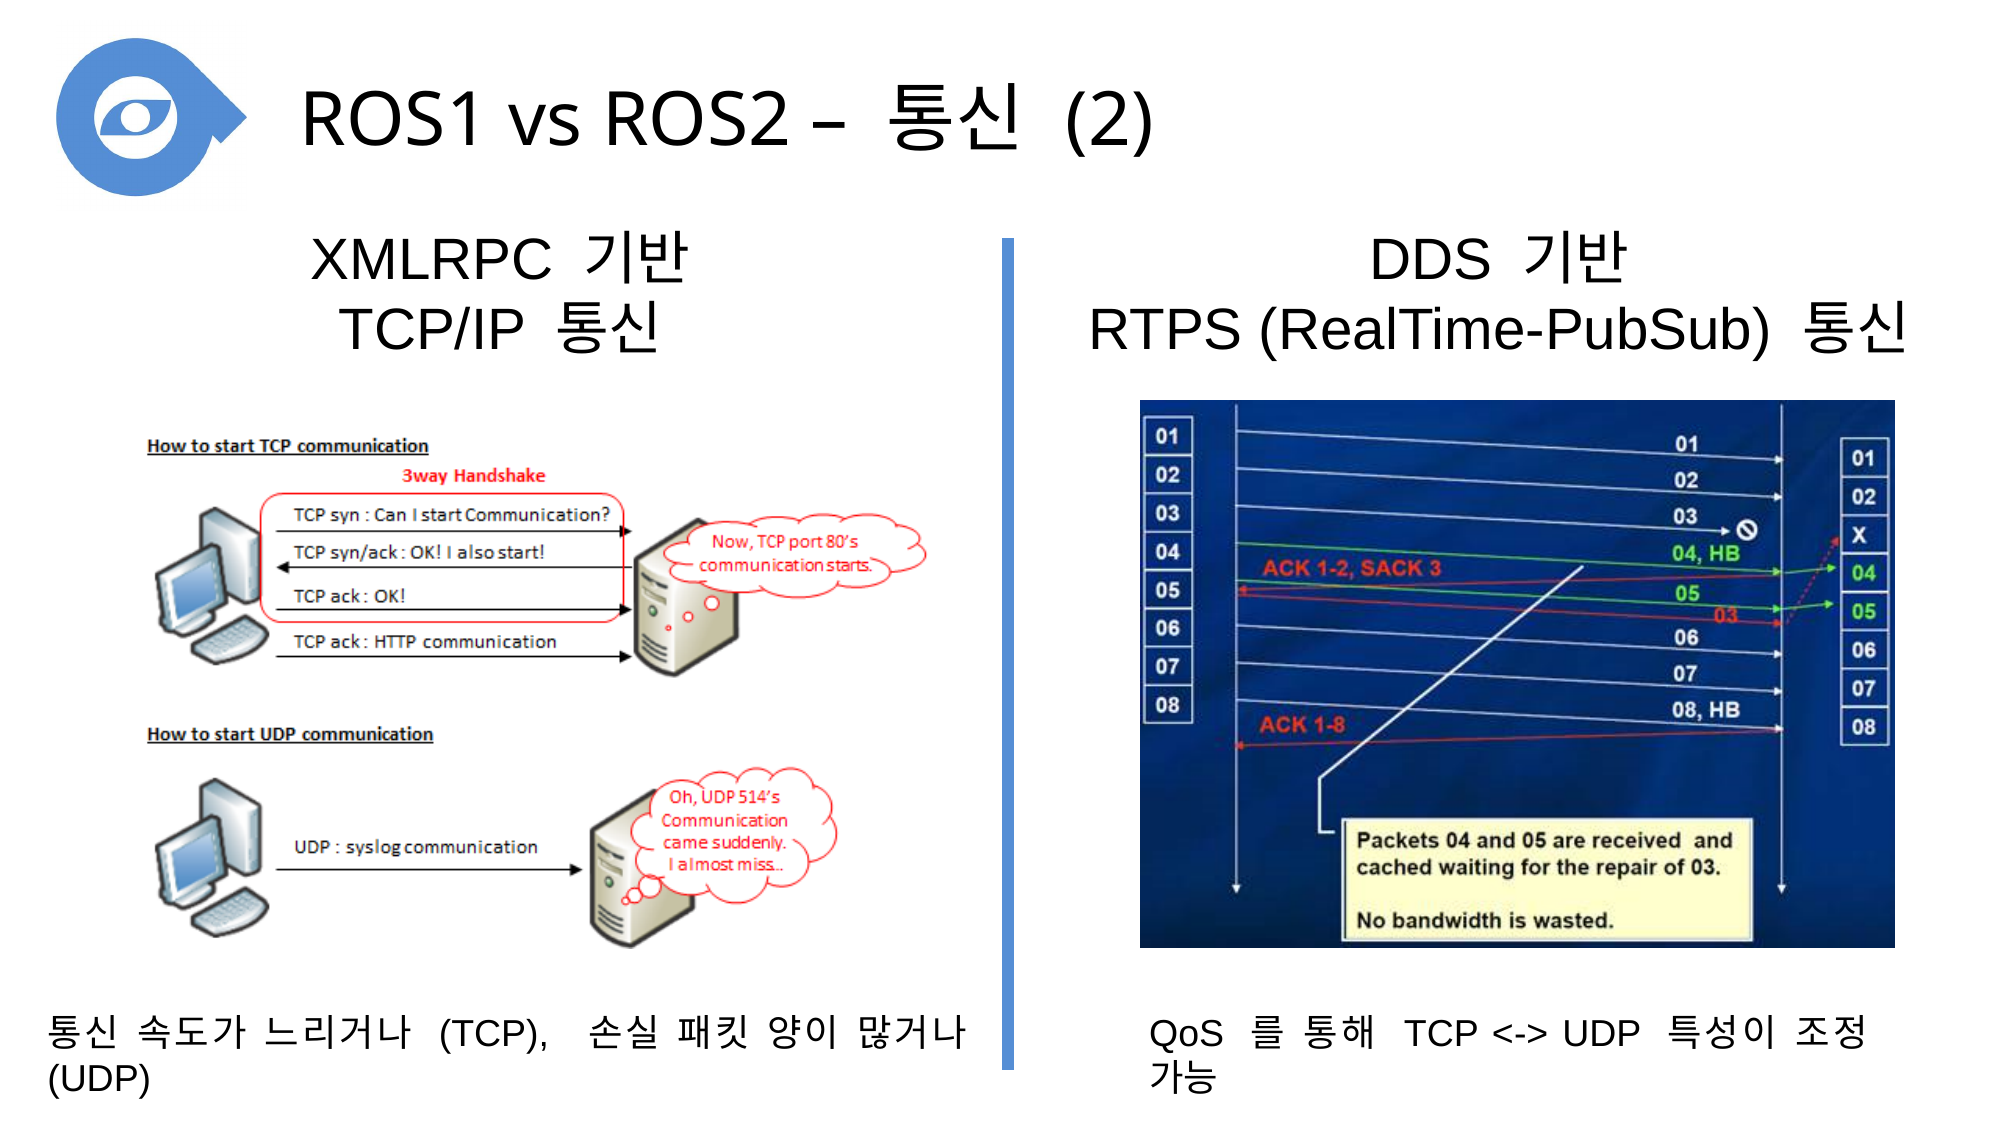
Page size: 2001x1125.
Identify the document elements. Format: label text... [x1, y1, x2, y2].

text_box DDS 기반 RTPS (RealTime-PubSub) 통신 [1029, 213, 1969, 369]
picture [1139, 400, 1895, 949]
text_box ROS1 vs ROS2 – 통신 (2) [284, 62, 453, 168]
picture [134, 421, 928, 949]
text_box QoS 를 통해 TCP <-> UDP 특성이 조정 가능 [1134, 1001, 1884, 1061]
text_box XMLRPC 기반 TCP/IP 통신 [73, 213, 928, 369]
text_box 통신 속도가 느리거나 (TCP), 손실 패킷 양이 많거나(UDP) [32, 1001, 991, 1062]
picture [56, 20, 247, 212]
